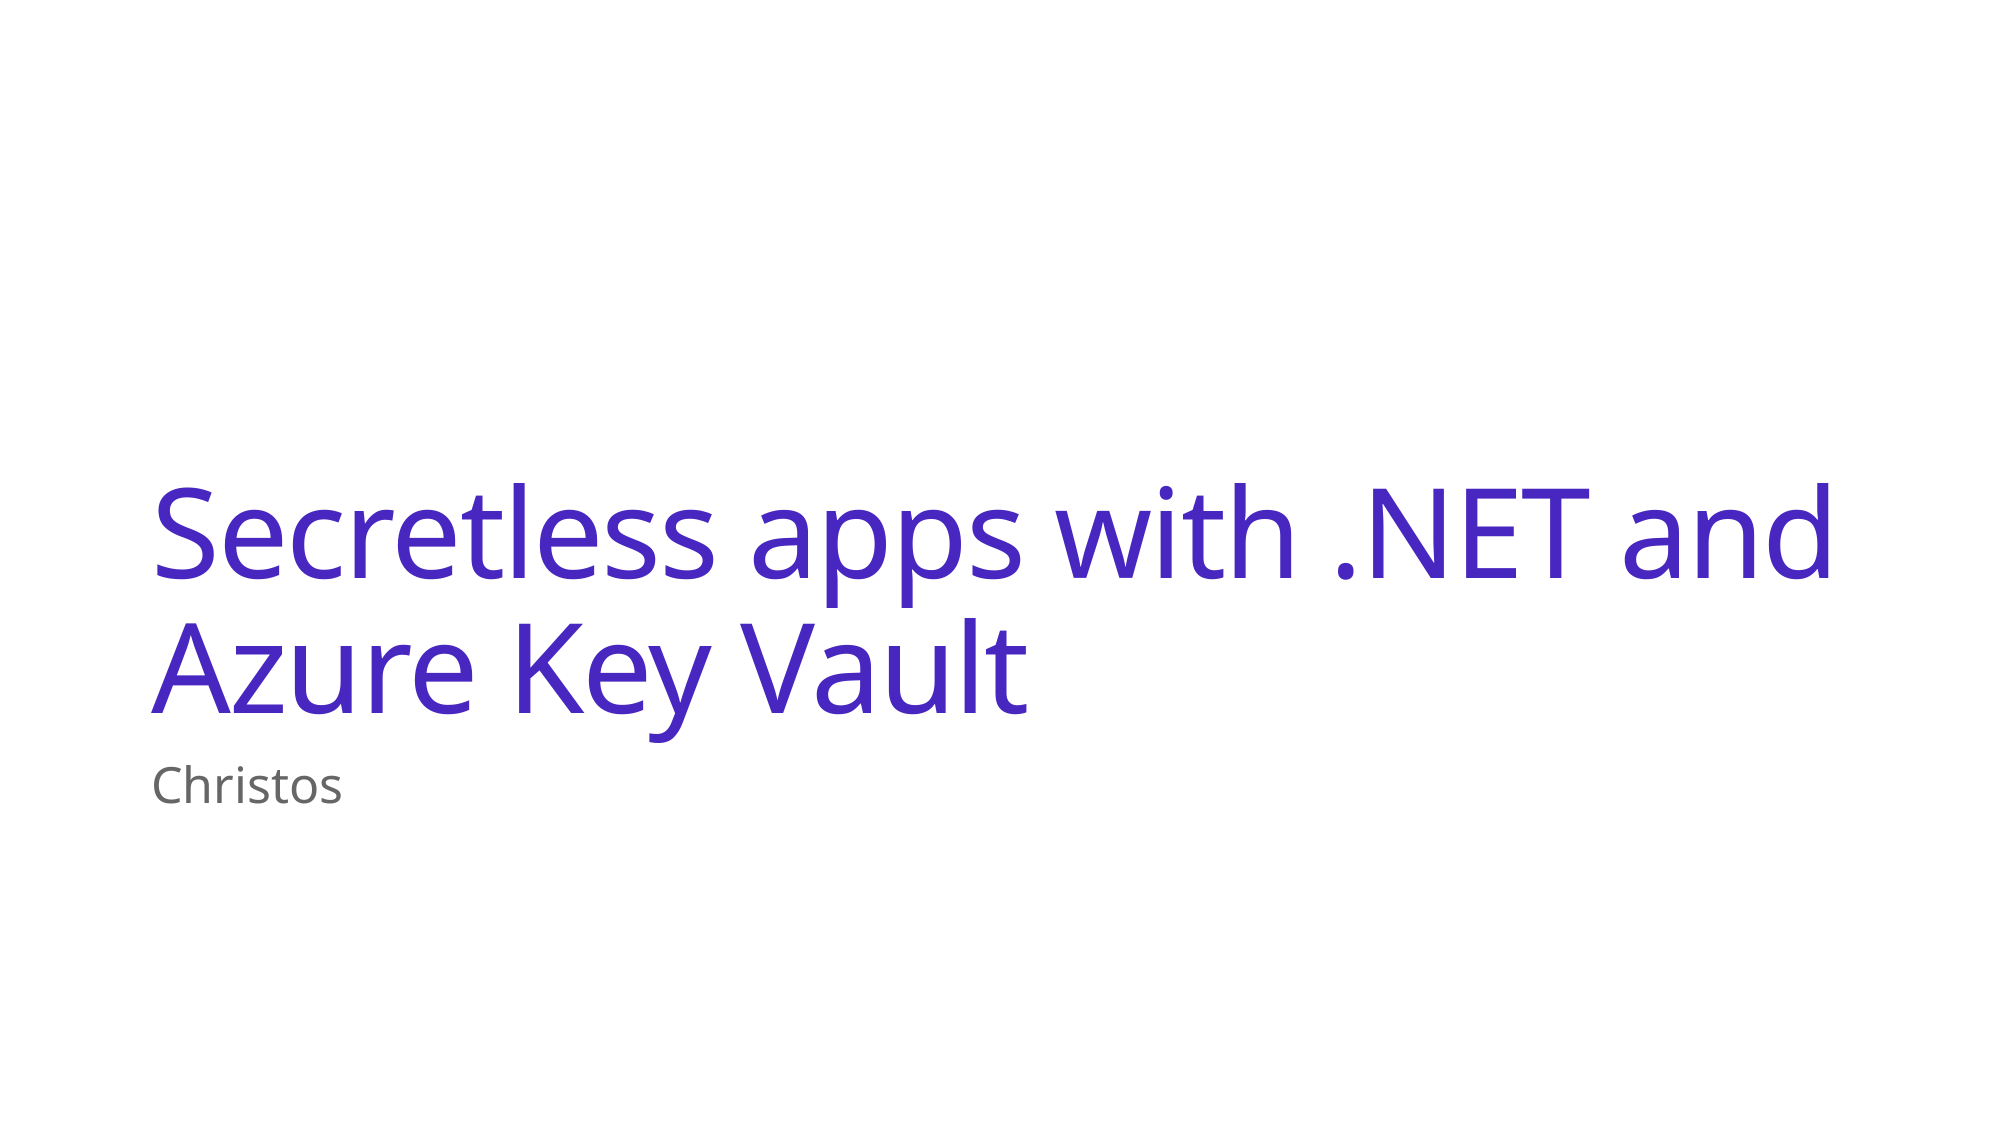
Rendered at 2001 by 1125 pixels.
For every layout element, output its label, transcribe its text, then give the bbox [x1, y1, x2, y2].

list Christos [136, 752, 1862, 999]
title Secretless apps with .NET and Azure Key Vault [136, 280, 1862, 749]
